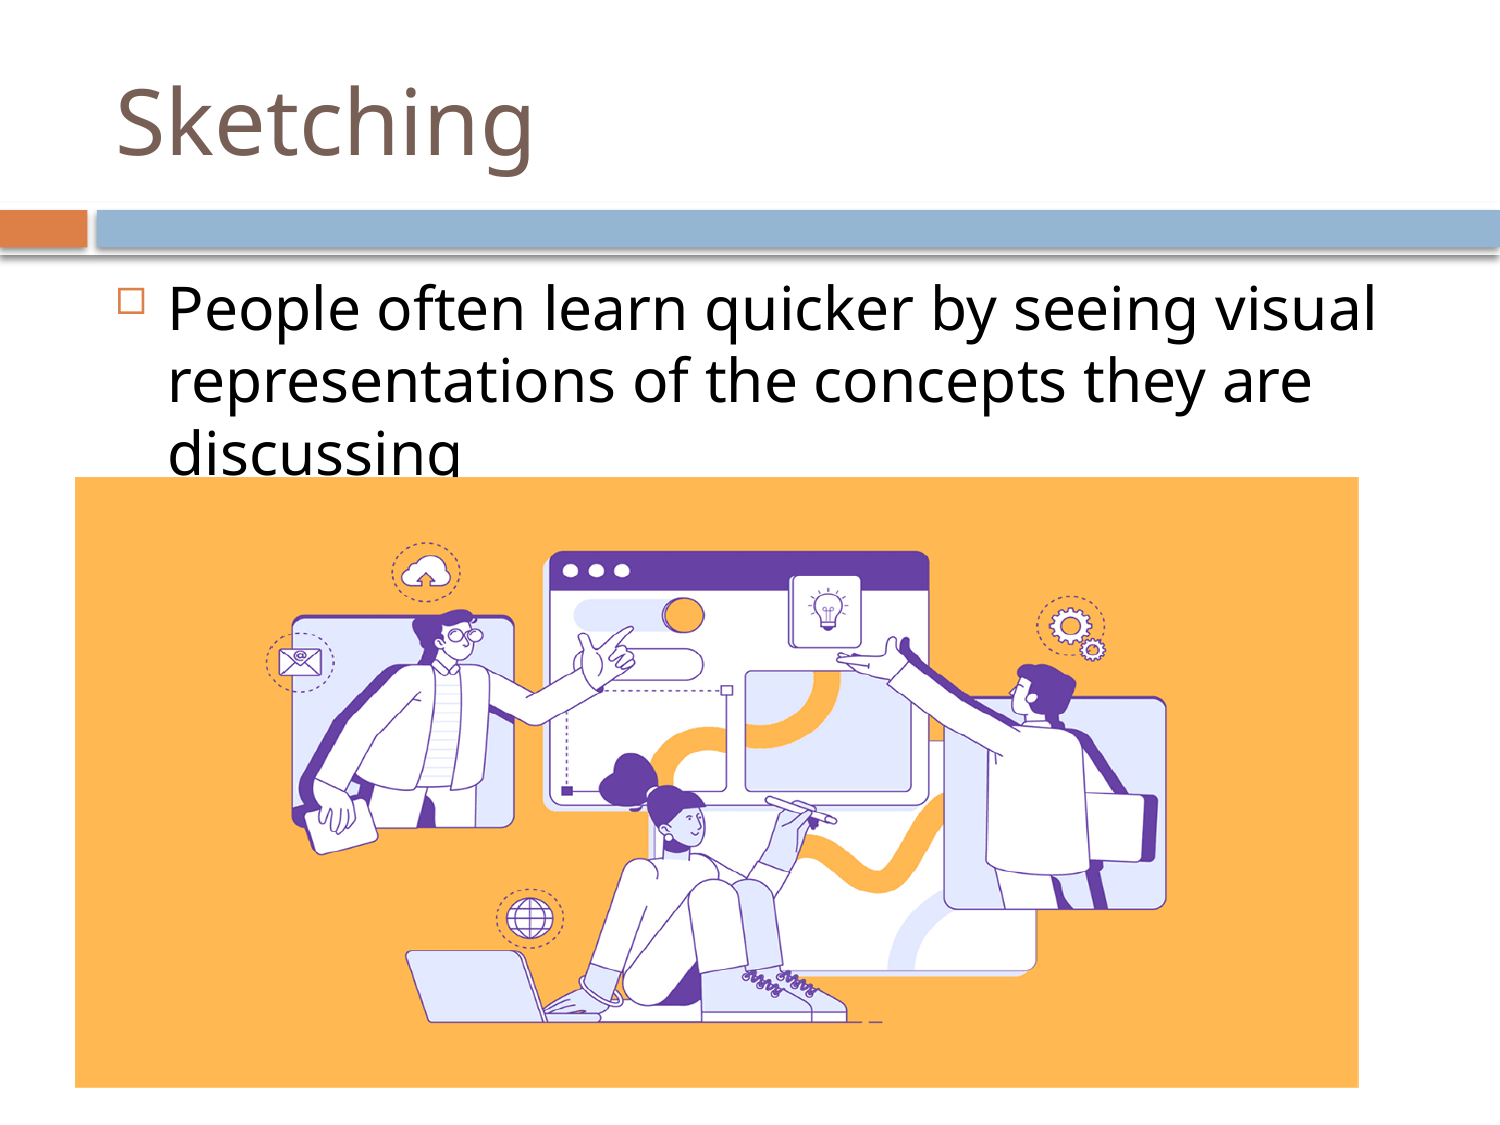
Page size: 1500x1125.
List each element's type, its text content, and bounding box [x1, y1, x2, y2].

picture [74, 477, 1359, 1088]
title Sketching [100, 37, 1438, 200]
list People often learn quicker by seeing visual representations of the concepts they are discussing [100, 262, 1438, 563]
